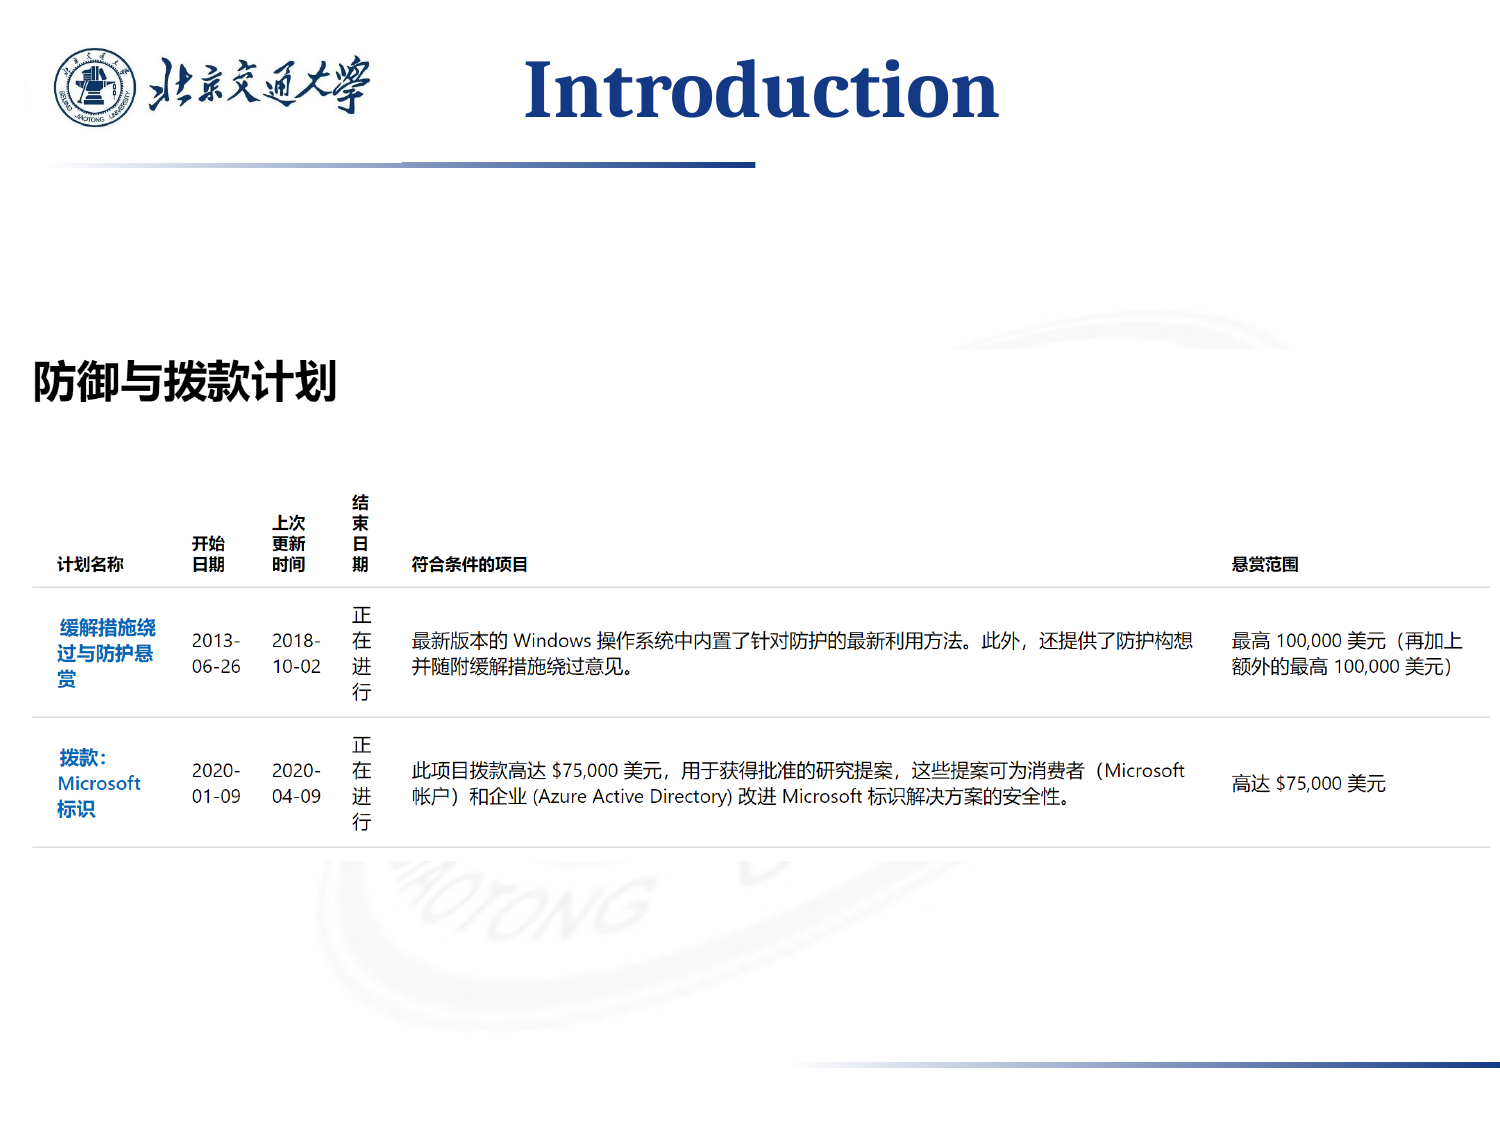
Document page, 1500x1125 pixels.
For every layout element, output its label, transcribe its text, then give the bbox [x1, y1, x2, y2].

picture [0, 0, 1500, 1125]
title Introduction [212, 24, 1313, 163]
